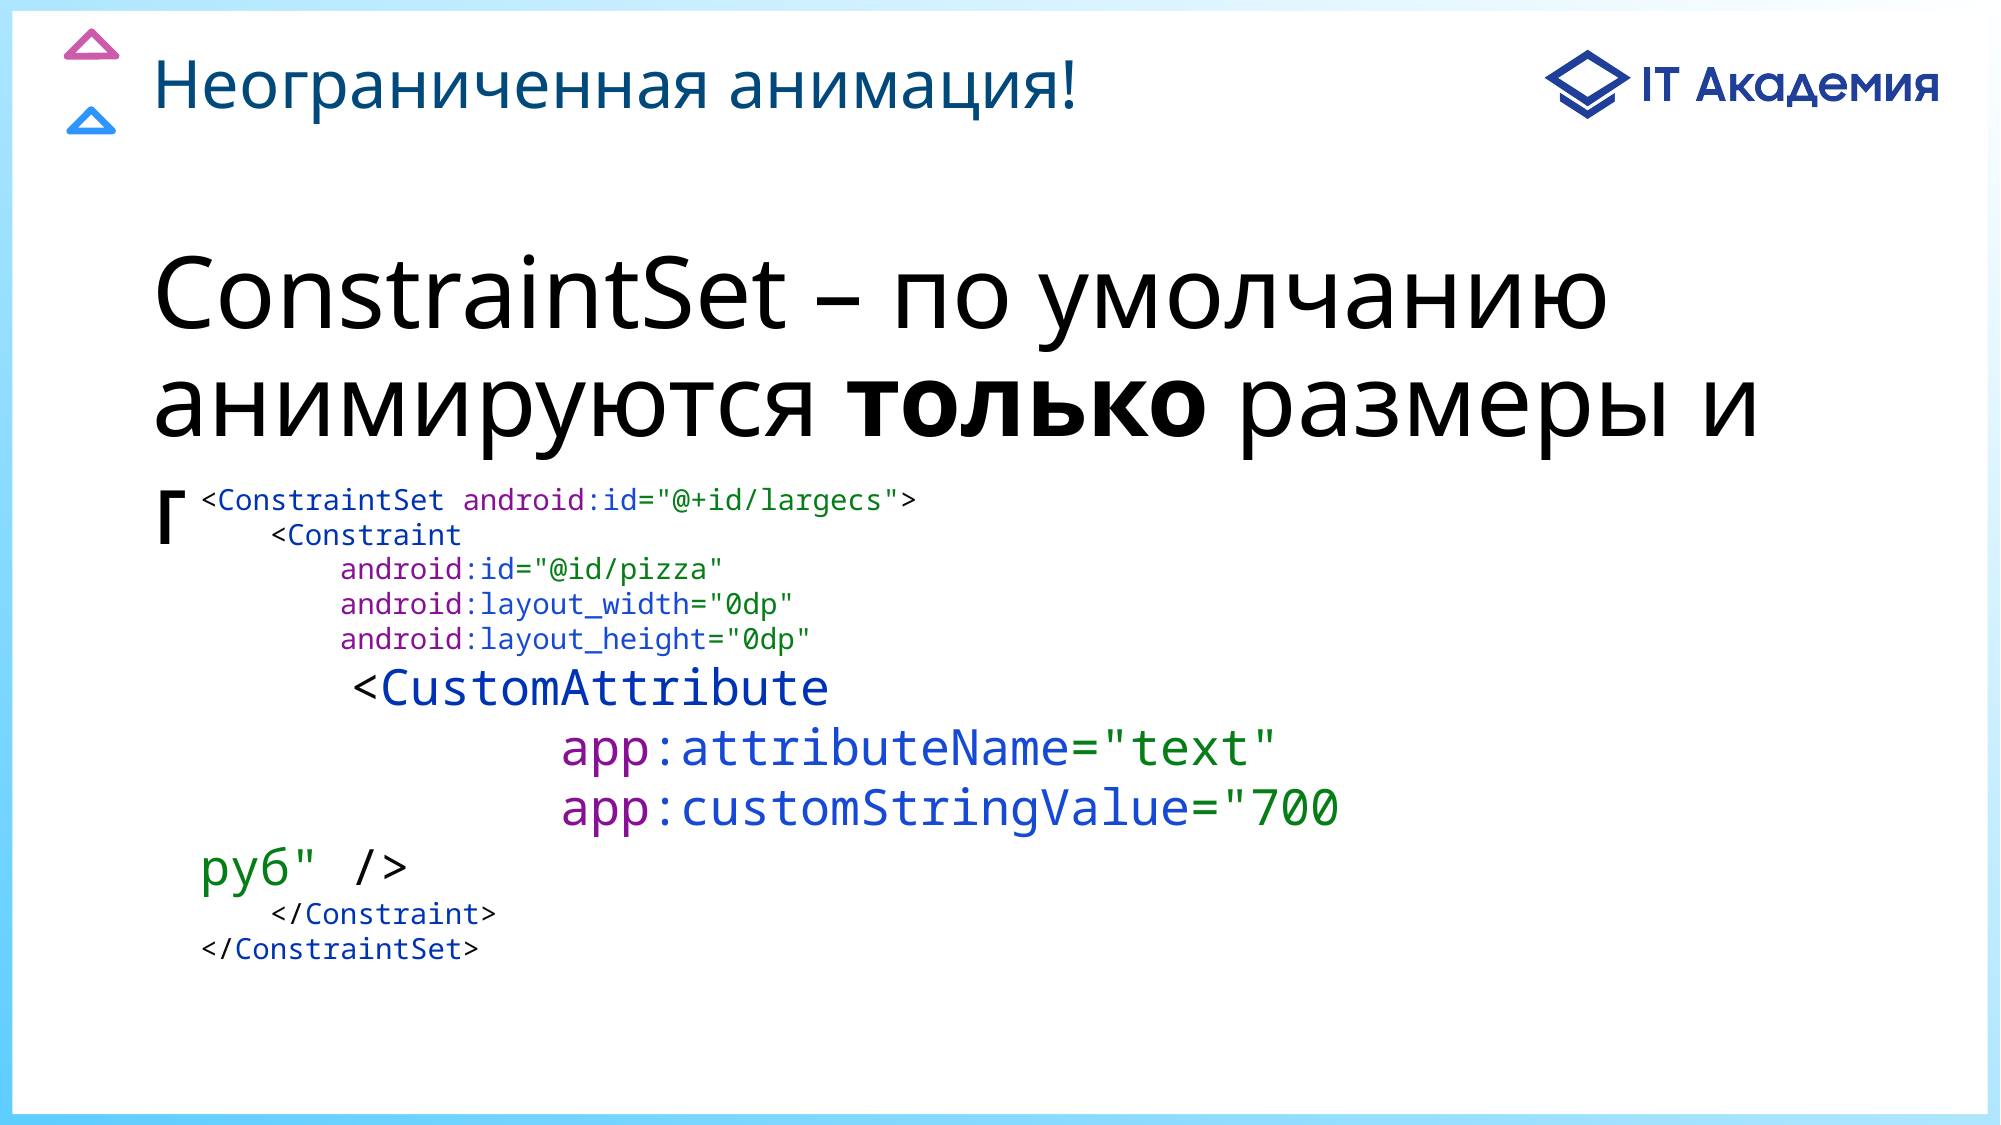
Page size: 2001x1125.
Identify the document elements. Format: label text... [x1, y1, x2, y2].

picture [1531, 14, 1966, 94]
text_box <ConstraintSet android:id="@+id/largecs"> <Constraint android:id="@id/pizza" android:layout_width="0dp" android:layout_height="0dp" <CustomAttribute app:attributeName="text" app:customStringValue="700 руб" /> </Constraint> </ConstraintSet> [184, 473, 1556, 973]
list ConstraintSet – по умолчанию анимируются только размеры и привязки [137, 94, 2000, 884]
title Неограниченная анимация! [137, 34, 1483, 94]
